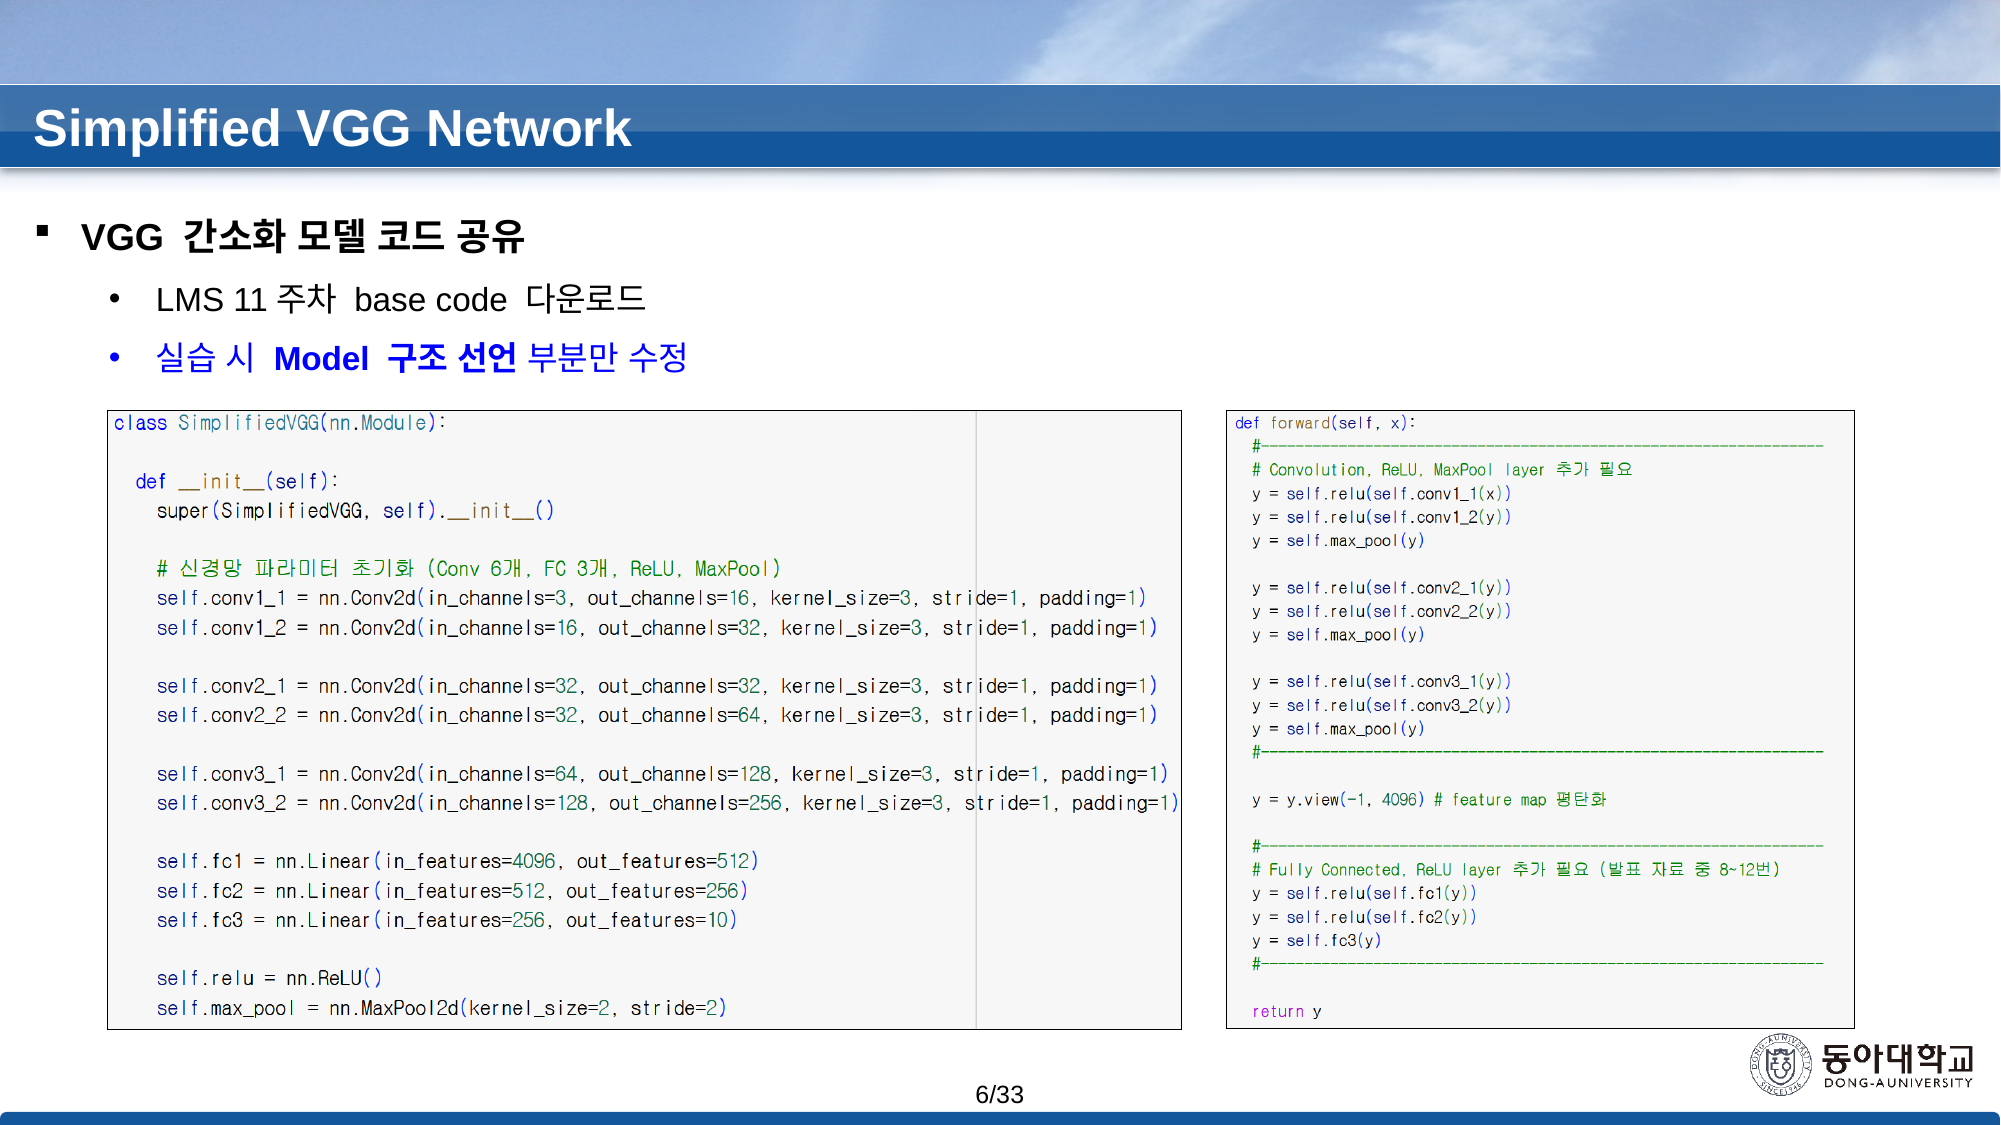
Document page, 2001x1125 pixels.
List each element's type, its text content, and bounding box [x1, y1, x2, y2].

text_box [3x3x35]x32 [0, 0, 2000, 84]
text_box Simplified VGG Network [19, 87, 1870, 165]
text_box VGG 간소화 모델 코드 공유 LMS 11주차 base code 다운로드 실습 시 Model 구조 선언 부분만 수정 [19, 182, 705, 385]
picture [0, 85, 2000, 167]
picture [1226, 410, 1983, 1110]
picture [107, 410, 1182, 1030]
